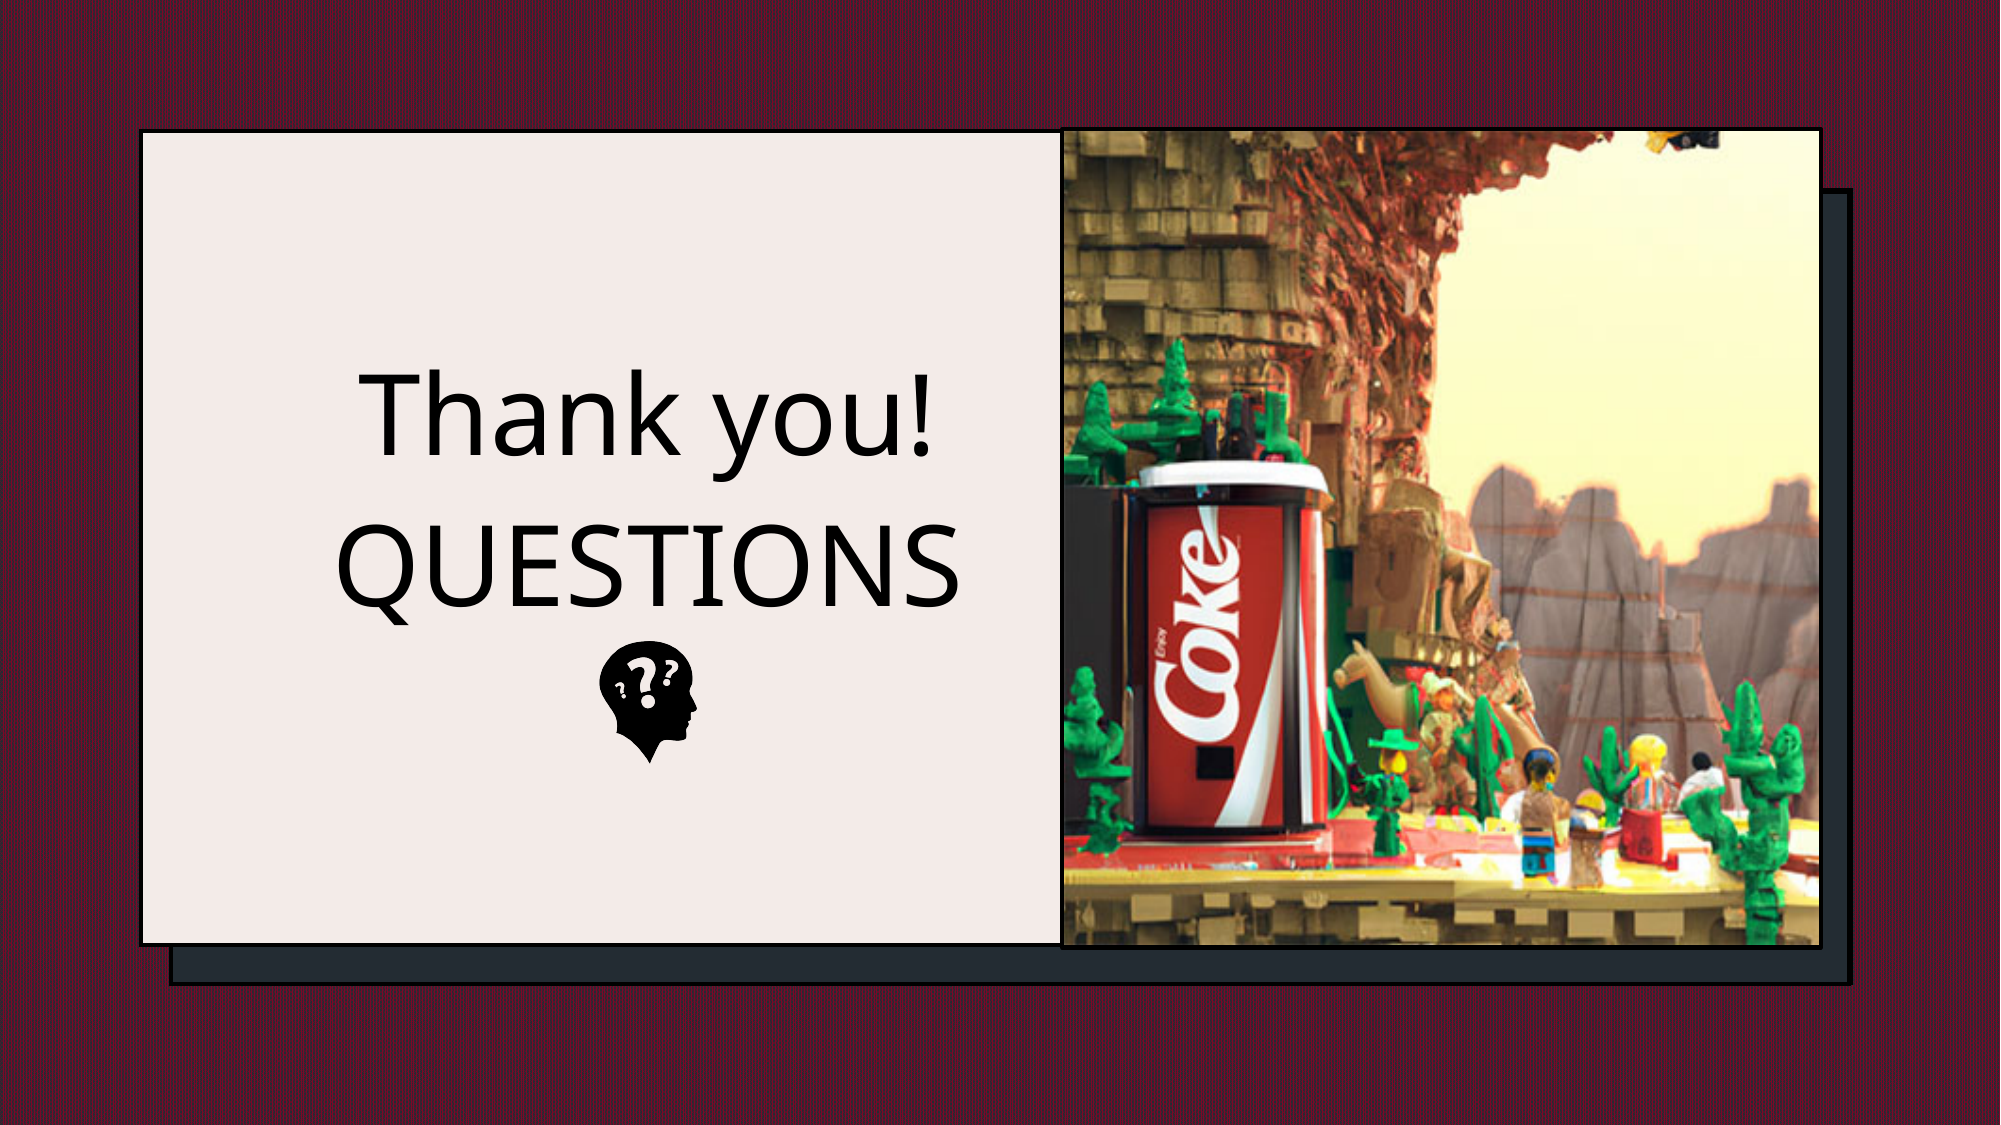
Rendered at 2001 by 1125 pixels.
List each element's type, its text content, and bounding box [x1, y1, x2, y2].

picture [1064, 131, 1819, 946]
picture [586, 641, 710, 764]
text_box Thank you! [259, 335, 1037, 485]
text_box [140, 130, 1060, 946]
text_box [170, 190, 1850, 985]
text_box QUESTIONS [259, 486, 1037, 637]
